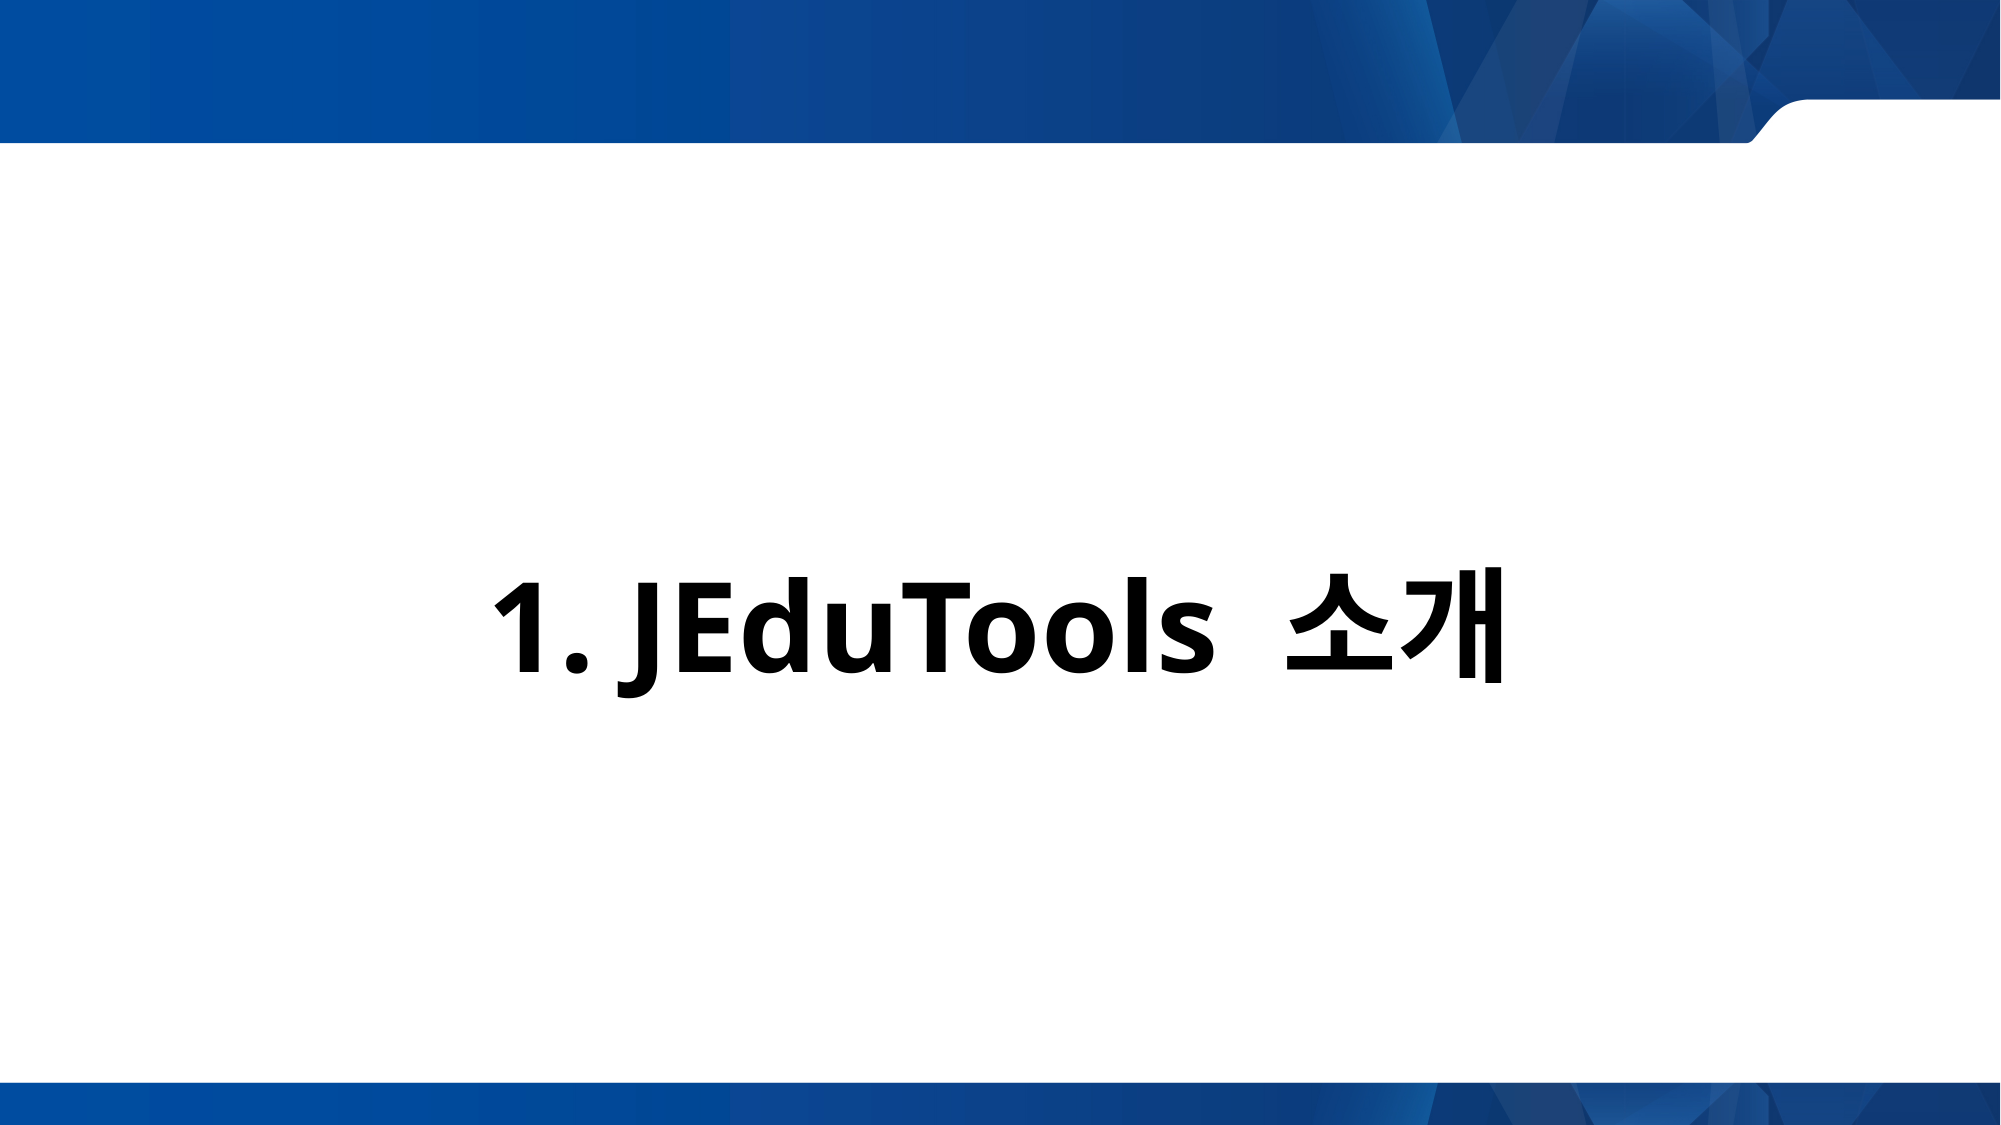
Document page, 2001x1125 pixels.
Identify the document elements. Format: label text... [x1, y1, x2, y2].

picture [0, 0, 2001, 1125]
title 1. JEduTools 소개 [249, 315, 1750, 707]
